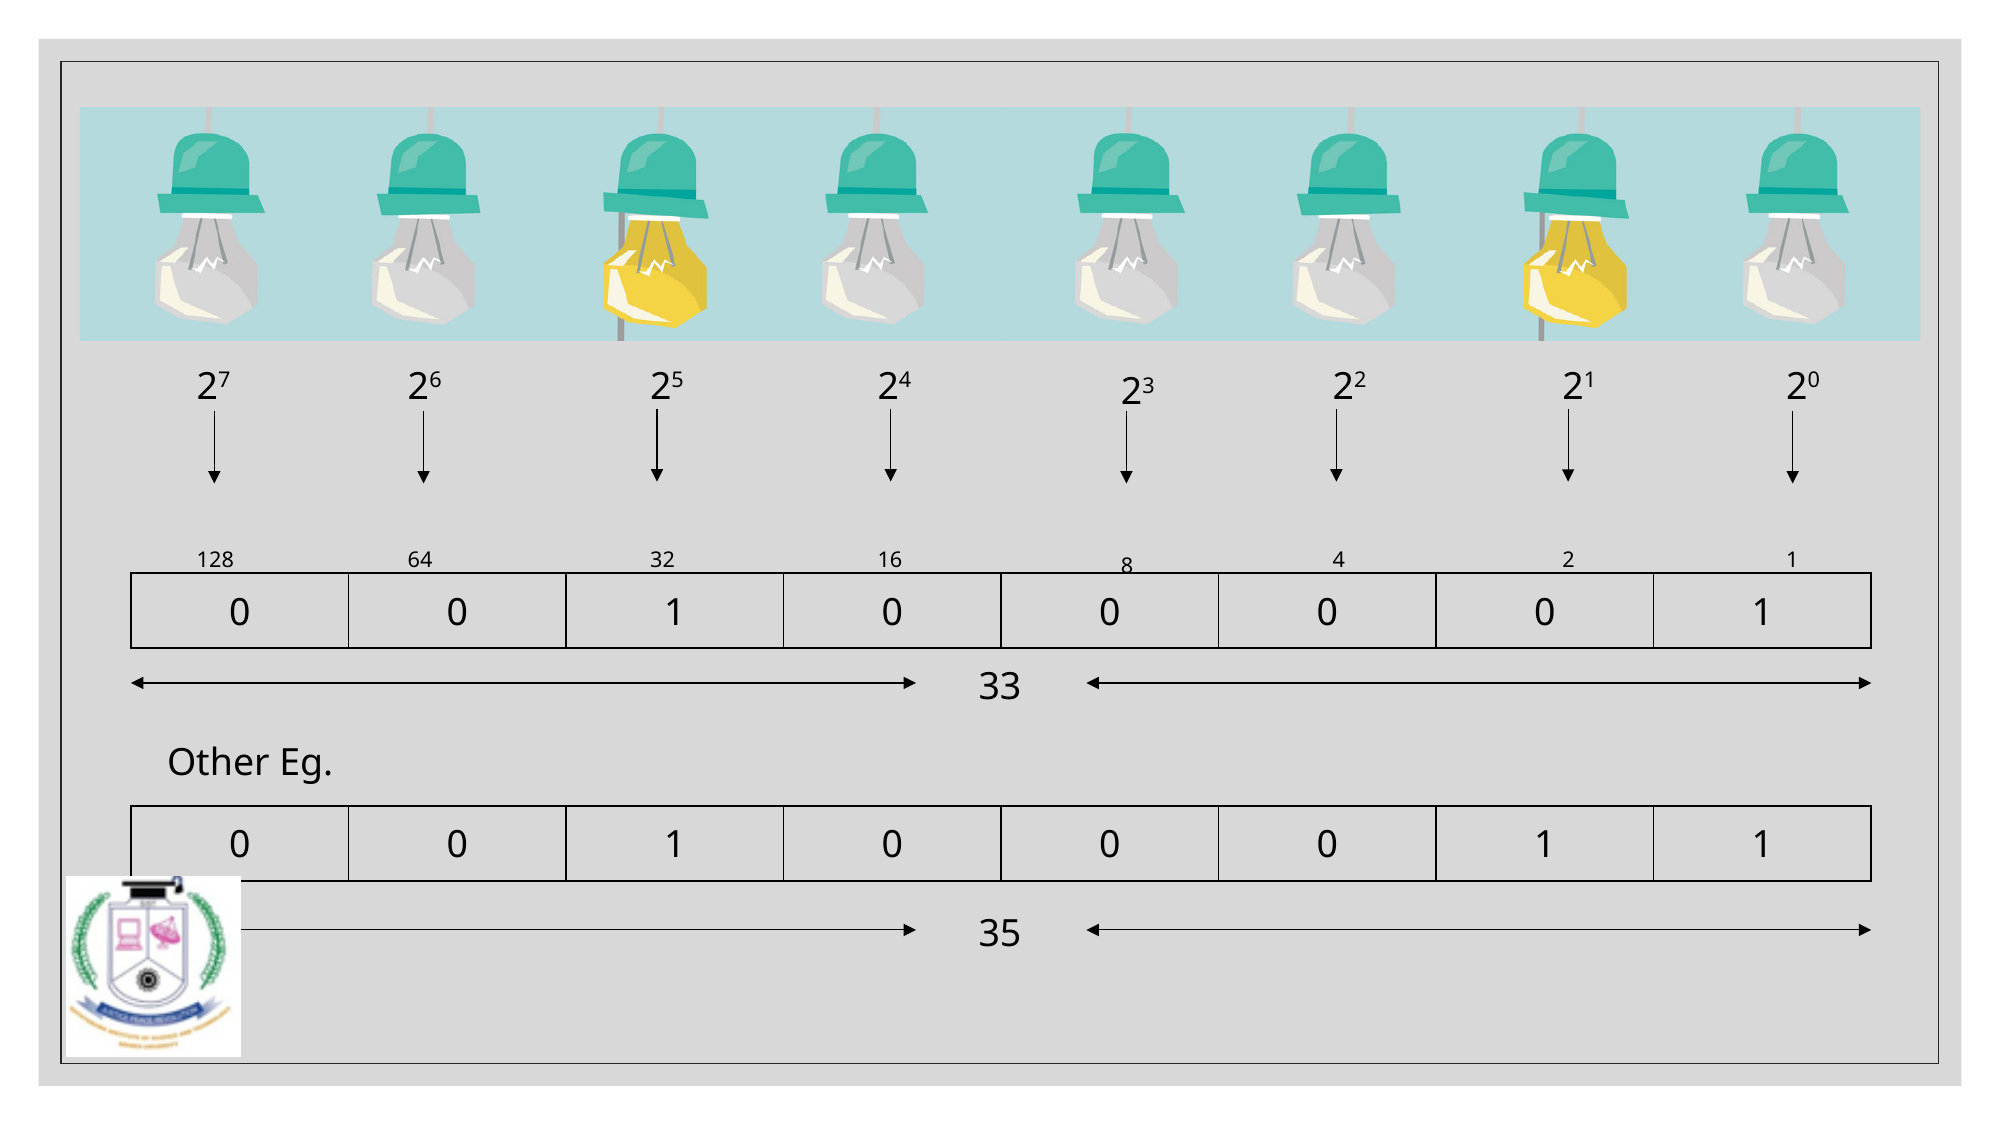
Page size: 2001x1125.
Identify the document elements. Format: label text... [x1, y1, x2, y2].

table_header 0 [1002, 574, 1218, 647]
text_box 27 128 [181, 354, 250, 572]
table_header 0 [349, 807, 565, 880]
text_box 35 [963, 901, 1037, 962]
table_header 1 [1654, 807, 1870, 880]
table_header 0 [132, 574, 348, 647]
picture [66, 876, 241, 1057]
table_header 0 [132, 807, 348, 880]
text_box 33 [963, 654, 1037, 715]
table_header 0 [349, 574, 565, 647]
text_box 20 1 [1771, 354, 1835, 572]
picture [79, 107, 1921, 341]
text_box 21 2 [1547, 354, 1612, 572]
table_header 0 [1437, 574, 1653, 647]
table_header 1 [1654, 574, 1870, 647]
table_header 0 [1002, 807, 1218, 880]
table_header 0 [1219, 807, 1435, 880]
text_box 23 8 [1105, 359, 1170, 572]
table_header 0 [1219, 574, 1435, 647]
text_box 22 4 [1317, 354, 1382, 572]
table_header 0 [784, 574, 1000, 647]
text_box 25 32 [635, 354, 699, 572]
text_box 24 16 [862, 354, 927, 572]
table_header 1 [567, 807, 783, 880]
text_box Other Eg. [152, 730, 359, 791]
table_header 1 [567, 574, 783, 647]
text_box 26 64 [393, 354, 457, 572]
table_header 1 [1437, 807, 1653, 880]
table_header 0 [784, 807, 1000, 880]
